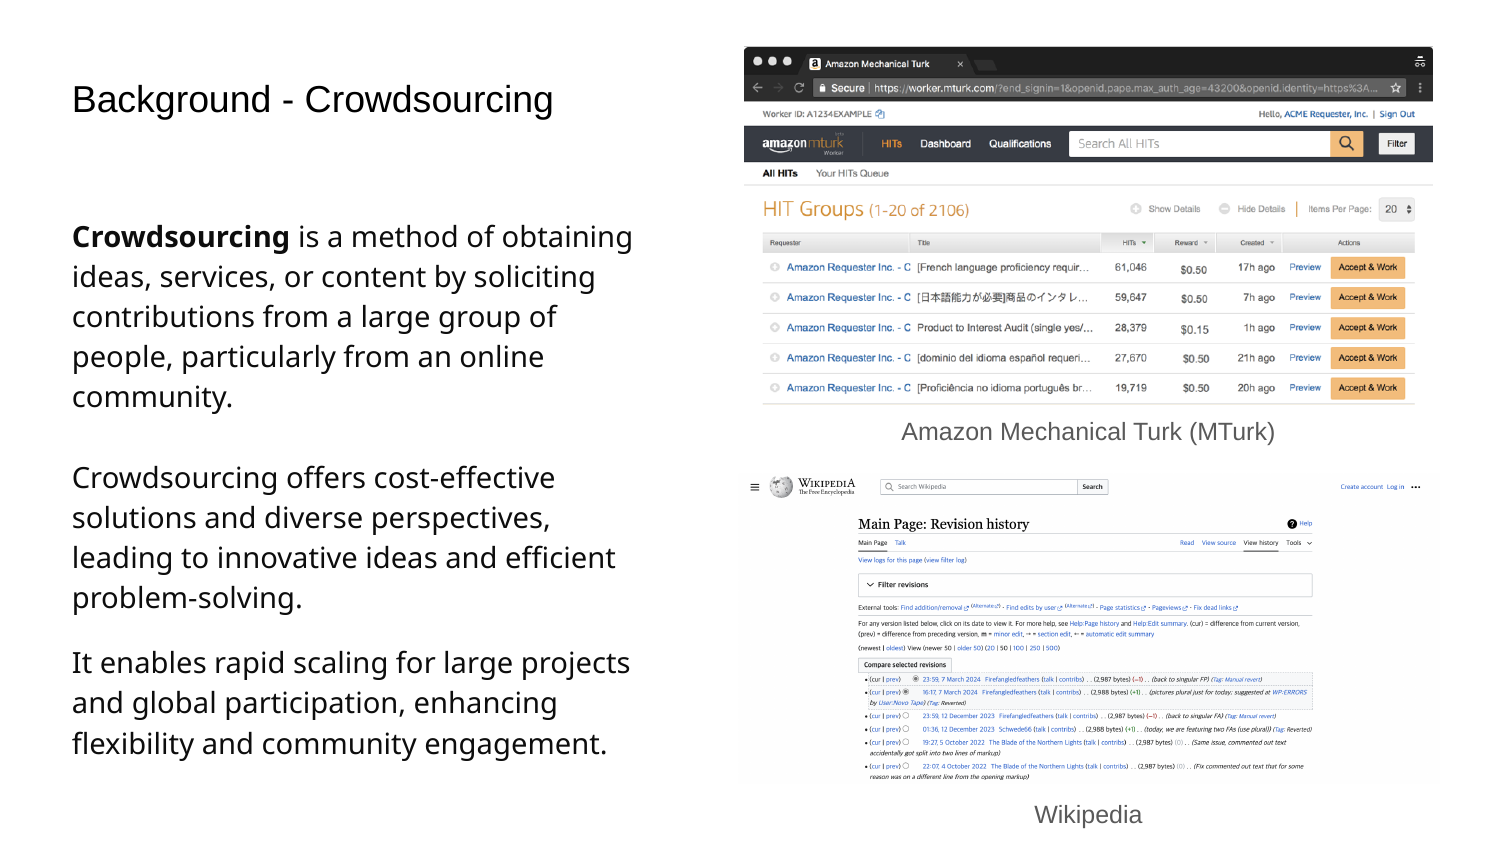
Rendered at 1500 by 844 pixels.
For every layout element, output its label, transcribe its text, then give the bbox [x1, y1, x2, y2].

text_box Amazon Mechanical Turk (MTurk) [720, 400, 1458, 461]
text_box Background - Crowdsourcing [56, 59, 739, 135]
text_box Crowdsourcing is a method of obtaining ideas, services, or content by soliciting contributions from a large group of people, particularly from an online community. Crowdsourcing offers cost-effective solutions and diverse perspectives, leading to innovative ideas and efficient problem-solving. It enables rapid scaling for large projects and global participation, enhancing flexibility and community engagement. [56, 197, 663, 775]
picture [744, 45, 1433, 406]
picture [737, 473, 1440, 784]
text_box Wikipedia [720, 783, 1458, 844]
